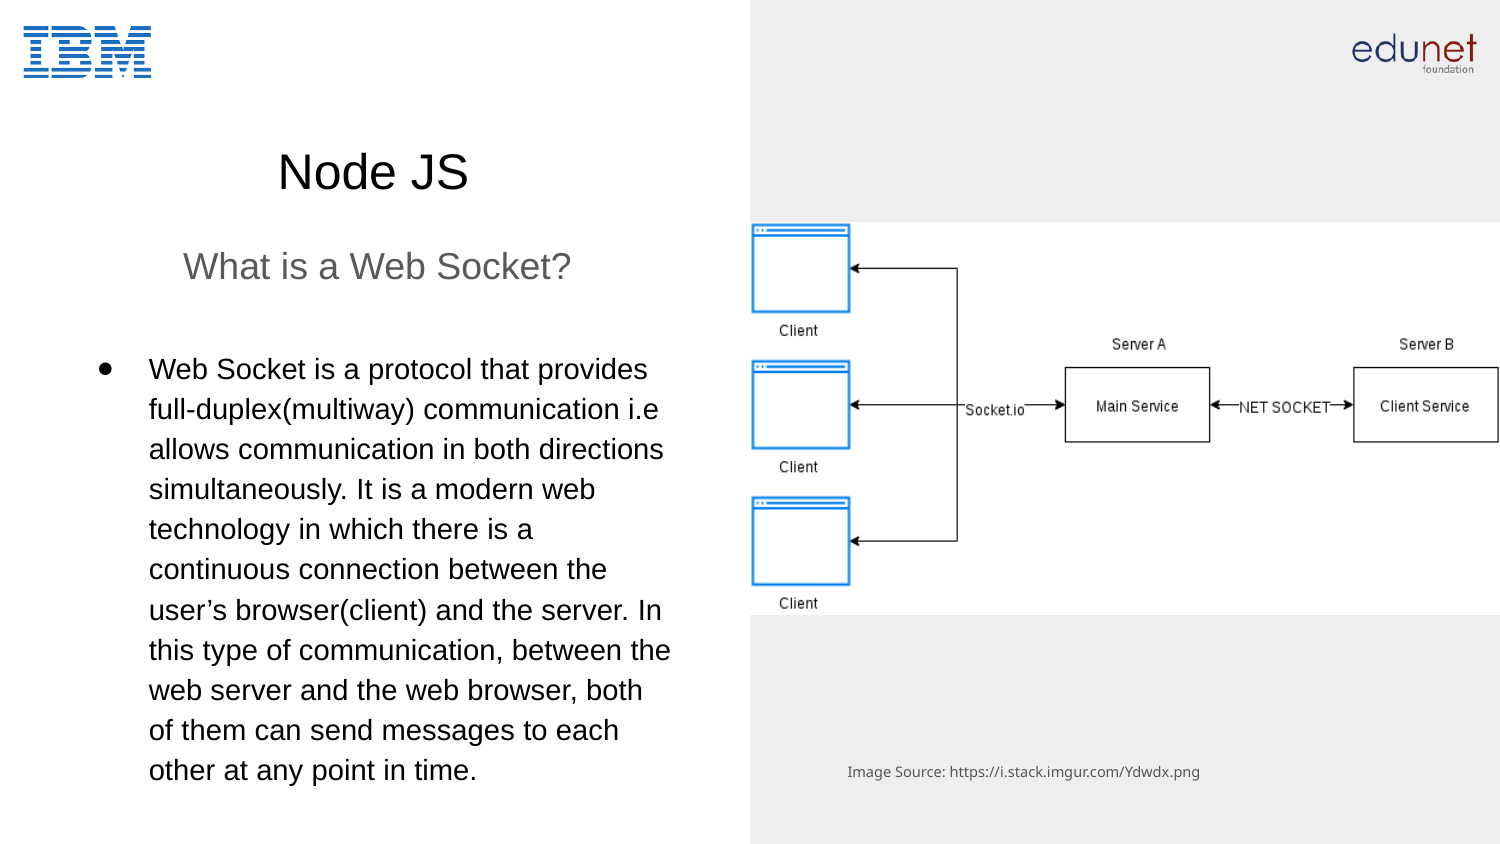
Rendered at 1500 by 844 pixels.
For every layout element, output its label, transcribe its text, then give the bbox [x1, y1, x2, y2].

list Image Source: https://i.stack.imgur.com/Ydwdx.png [832, 747, 1390, 812]
picture [0, 0, 559, 78]
title Node JS [41, 117, 706, 211]
subtitle What is a Web Socket? [41, 211, 706, 317]
picture [749, 222, 1500, 615]
list Web Socket is a protocol that provides full-duplex(multiway) communication i.e allows communication in both directions simultaneously. It is a modern web technology in which there is a continuous connection between the user’s browser(client) and the server. In this type of communication, between the web server and the web browser, both of them can send messages to each other at any point in time. [58, 421, 689, 710]
picture [1350, 26, 1480, 78]
